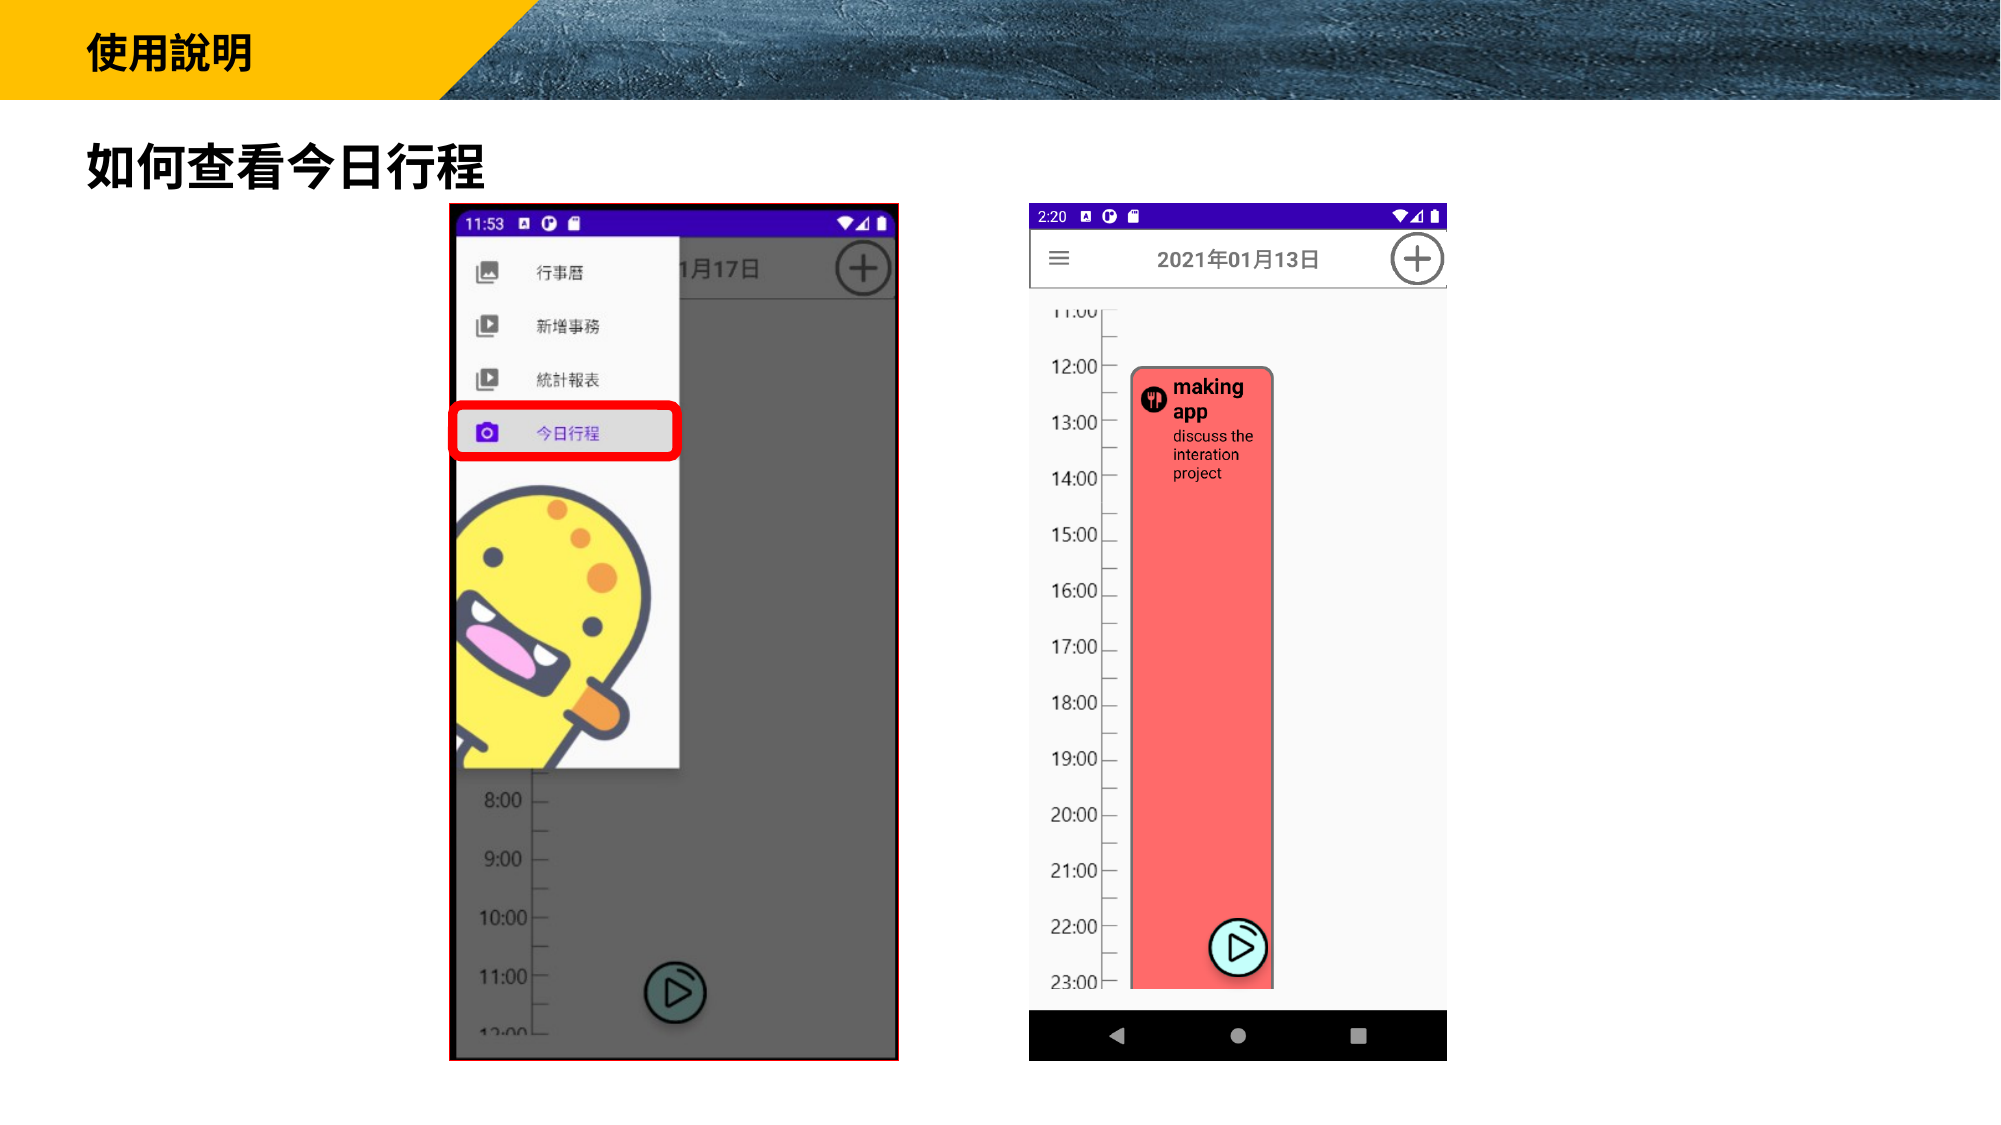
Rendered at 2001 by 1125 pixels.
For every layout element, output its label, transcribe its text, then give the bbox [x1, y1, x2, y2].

picture [1029, 203, 1447, 1061]
text_box 如何查看今日行程 [71, 127, 945, 203]
picture [440, 0, 2001, 100]
text_box 使用說明 [71, 19, 674, 84]
picture [449, 203, 899, 1061]
